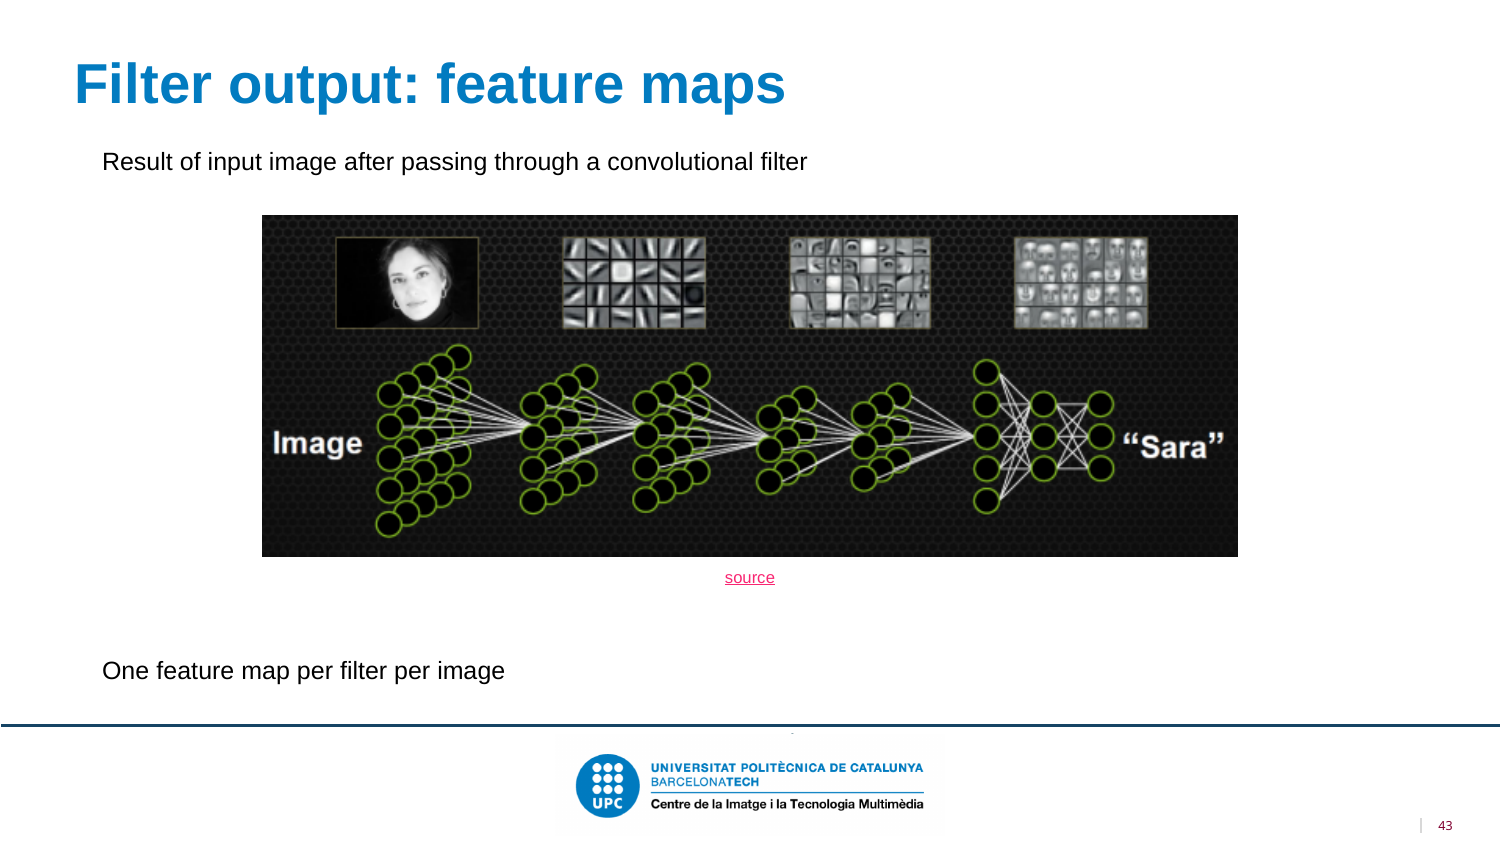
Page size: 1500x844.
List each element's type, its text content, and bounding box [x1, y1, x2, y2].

picture [555, 760, 945, 836]
picture [262, 215, 1238, 557]
list Filter output: feature maps [74, 47, 1428, 131]
text_box Result of input image after passing through a convolutional filter One feature map per filter per image [87, 130, 1441, 760]
